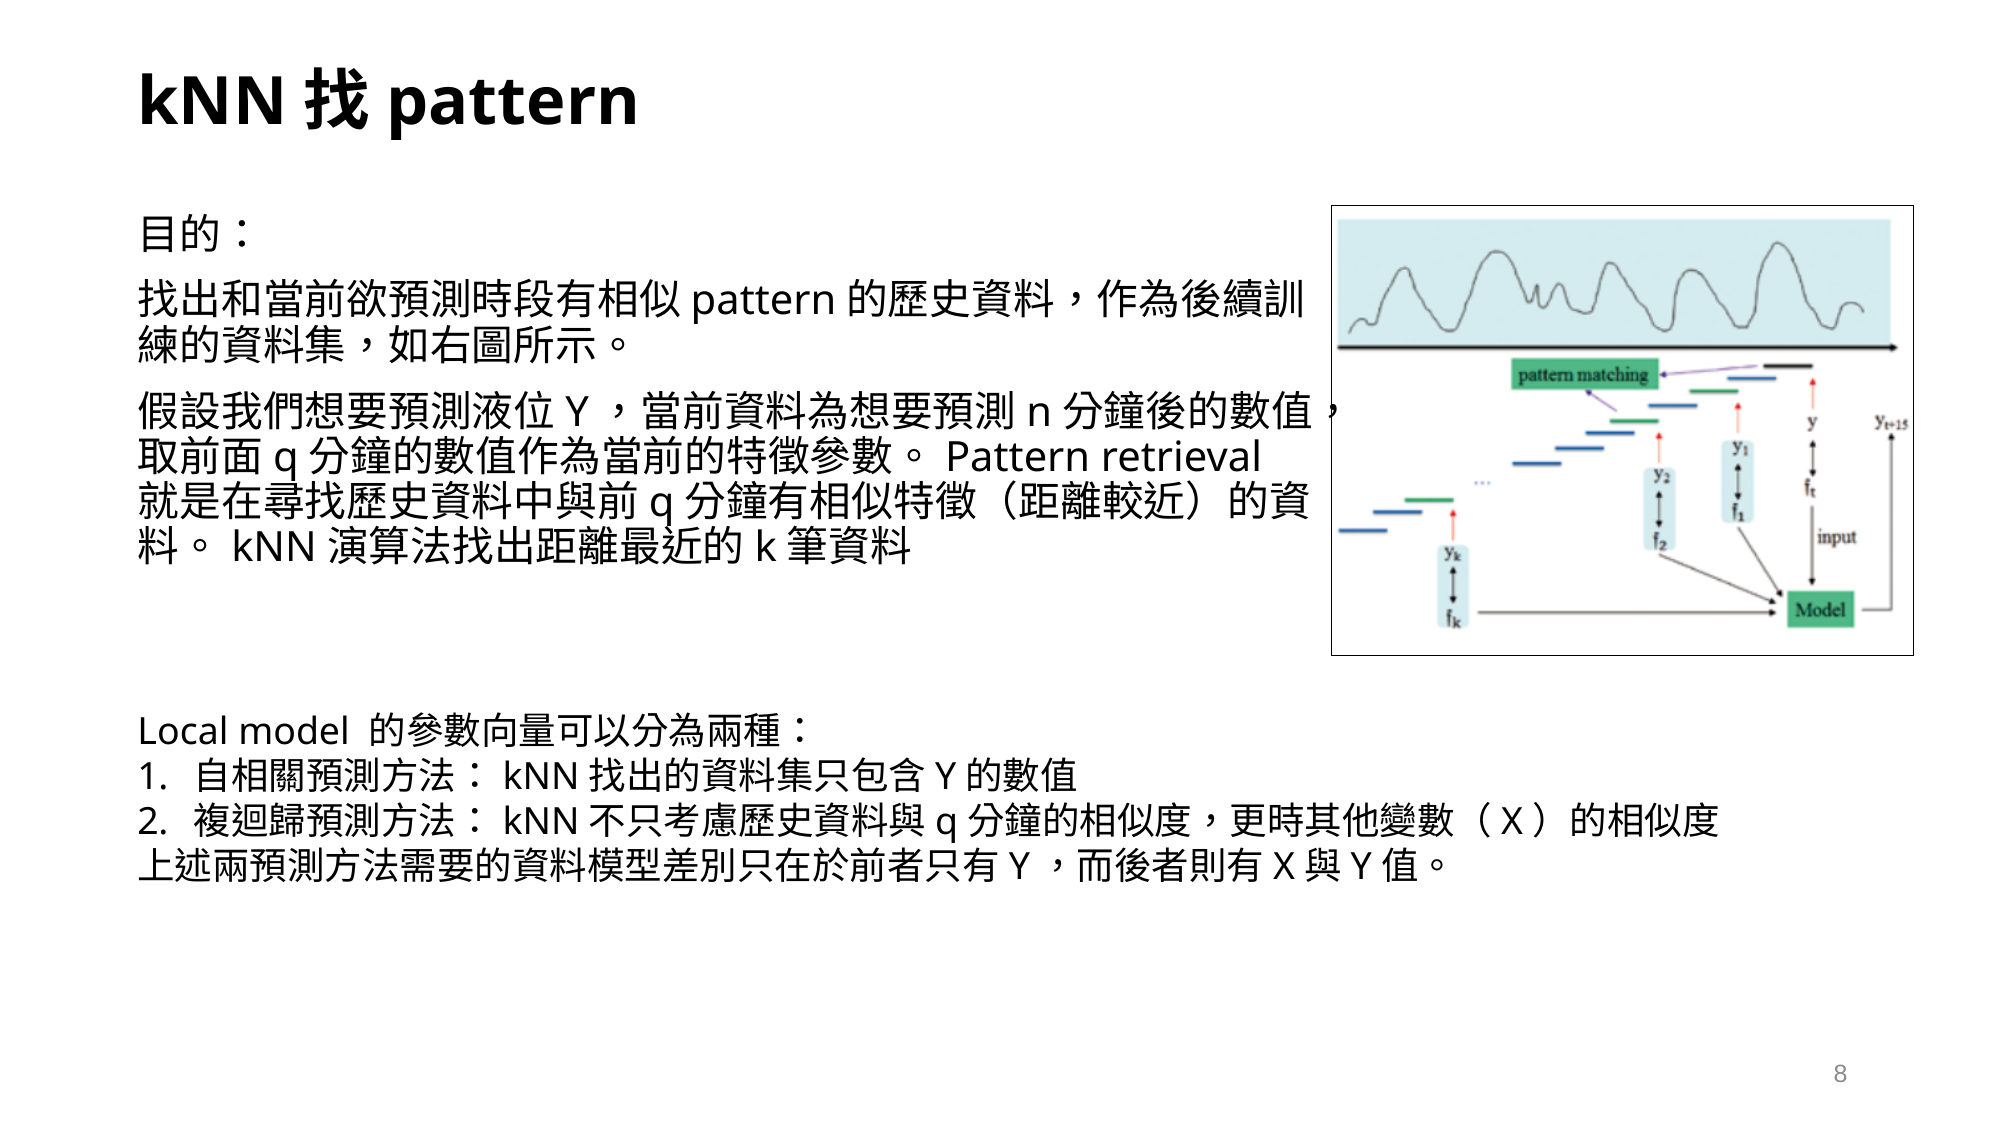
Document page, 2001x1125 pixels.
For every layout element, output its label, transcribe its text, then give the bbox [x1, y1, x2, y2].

slide_number 8 [1412, 1042, 1863, 1103]
text_box kNN找pattern [122, 50, 1499, 146]
picture [1331, 205, 1914, 656]
